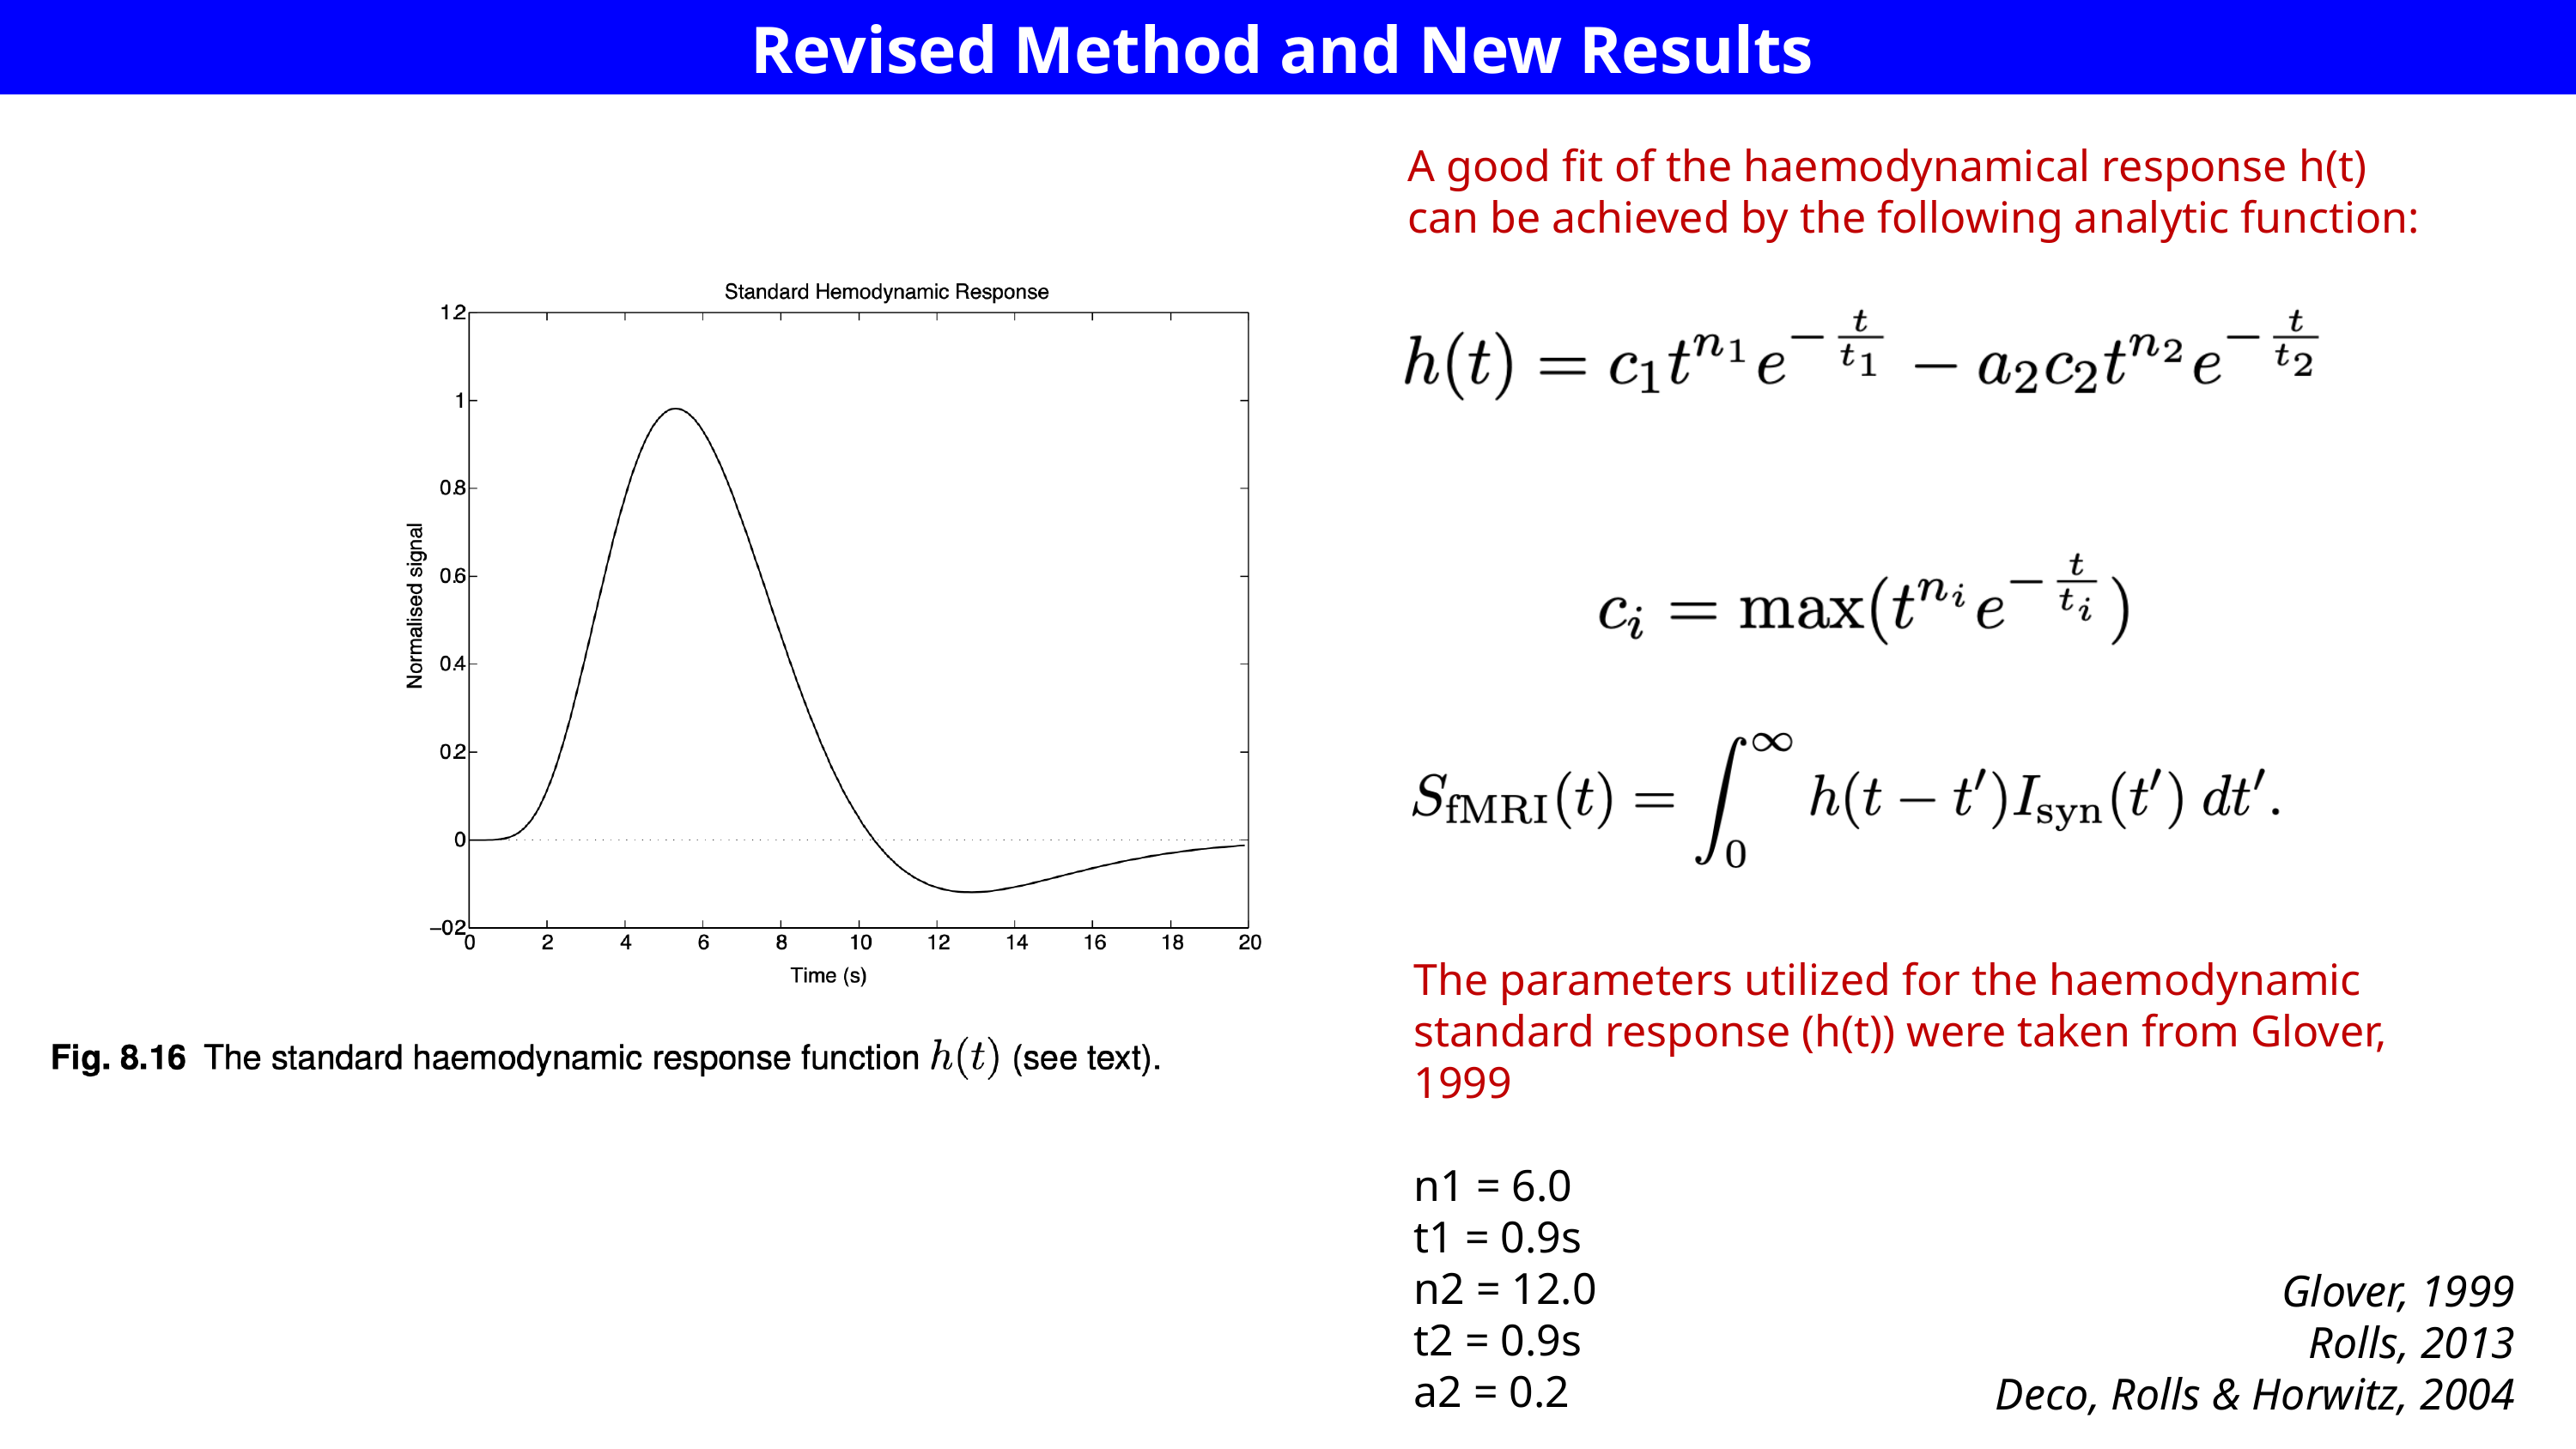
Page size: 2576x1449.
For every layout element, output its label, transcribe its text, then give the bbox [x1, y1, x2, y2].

picture [0, 256, 2459, 1129]
text_box The parameters utilized for the haemodynamic standard response (h(t)) were taken from Glover, 1999 n1 = 6.0 t1 = 0.9s n2 = 12.0 t2 = 0.9s a2 = 0.2 [1400, 945, 2459, 1449]
text_box A good fit of the haemodynamical response h(t) can be achieved by the following analytic function: [1394, 131, 2452, 248]
text_box Revised Method and New Results [738, 3, 1828, 93]
text_box Glover, 1999 Rolls, 2013 Deco, Rolls & Horwitz, 2004 [2459, 1258, 2528, 1426]
text_box [0, 0, 2576, 94]
